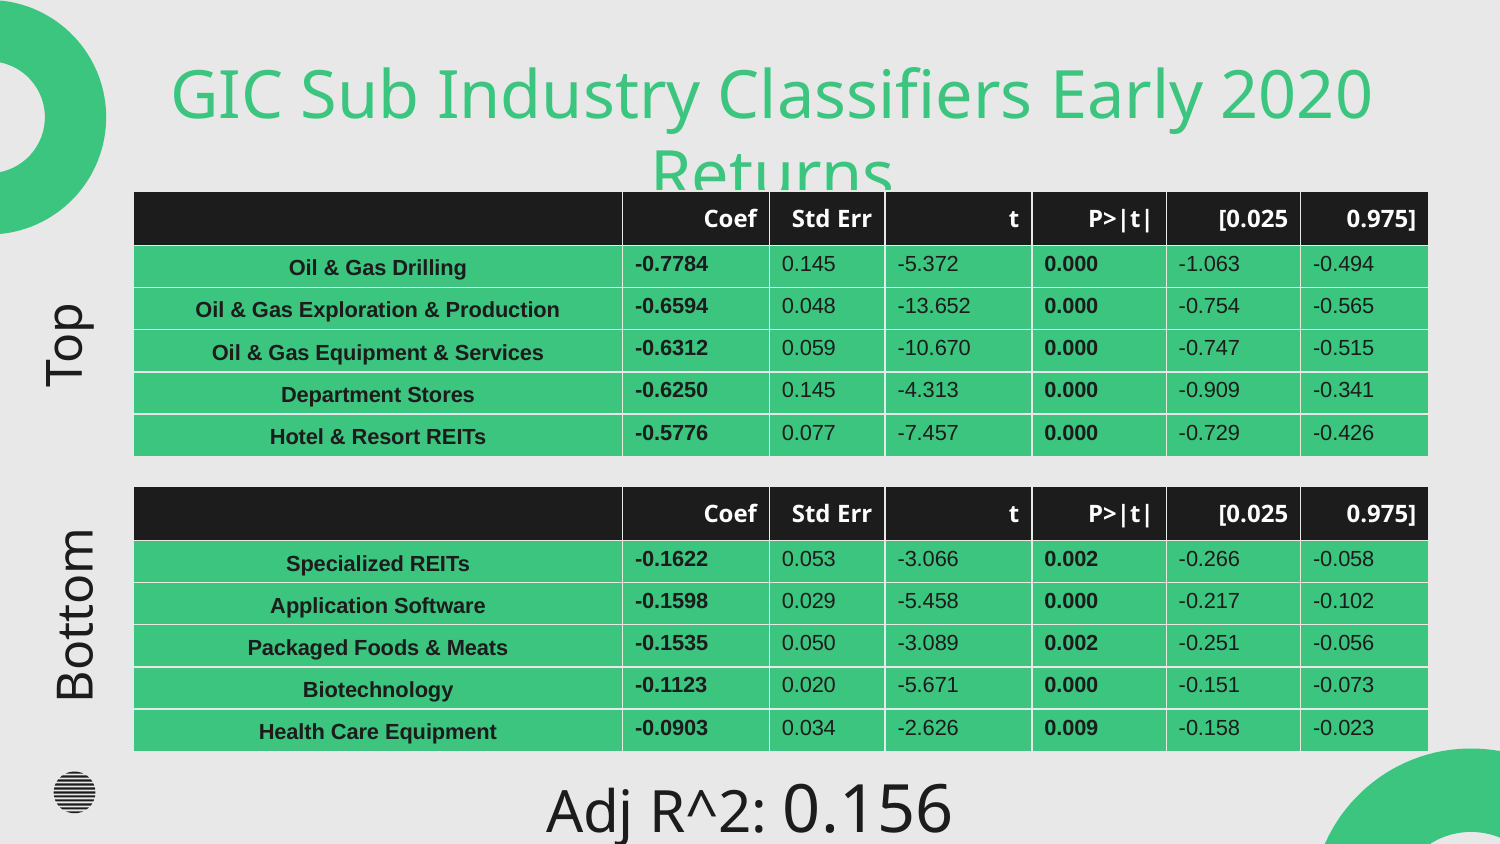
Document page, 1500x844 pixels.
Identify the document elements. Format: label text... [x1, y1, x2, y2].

table_cell 0.000 [1033, 415, 1166, 456]
table_cell -7.457 [886, 415, 1031, 456]
table_cell -0.023 [1301, 710, 1428, 751]
table_cell 0.020 [770, 668, 884, 708]
table_cell 0.002 [1033, 541, 1166, 582]
table_cell -10.670 [886, 330, 1031, 371]
table_cell -0.073 [1301, 668, 1428, 708]
table_cell -3.066 [886, 541, 1031, 582]
table_header 0.975] [1301, 192, 1428, 245]
title Bottom [27, 508, 122, 723]
table_cell -5.671 [886, 668, 1031, 708]
table_cell -0.151 [1167, 668, 1300, 708]
table_cell -0.909 [1167, 373, 1300, 413]
table_header t [886, 192, 1031, 245]
table_cell Specialized REITs [134, 541, 622, 582]
table_cell -0.1622 [623, 541, 769, 582]
table_cell -0.056 [1301, 625, 1428, 666]
table_header 0.975] [1301, 487, 1428, 540]
table_cell -0.102 [1301, 583, 1428, 624]
table_cell -0.747 [1167, 330, 1300, 371]
table_cell Department Stores [134, 373, 622, 413]
table_cell 0.000 [1033, 288, 1166, 329]
table_cell -1.063 [1167, 246, 1300, 287]
table_cell -0.515 [1301, 330, 1428, 371]
table_cell -0.6250 [623, 373, 769, 413]
table_cell 0.000 [1033, 330, 1166, 371]
table_cell 0.145 [770, 373, 884, 413]
table_cell -0.058 [1301, 541, 1428, 582]
table_cell 0.000 [1033, 668, 1166, 708]
table_cell 0.053 [770, 541, 884, 582]
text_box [53, 771, 96, 814]
table_cell -0.1123 [623, 668, 769, 708]
table_cell -0.266 [1167, 541, 1300, 582]
table_cell 0.000 [1033, 246, 1166, 287]
table_cell 0.077 [770, 415, 884, 456]
table_cell 0.000 [1033, 583, 1166, 624]
table_cell -5.458 [886, 583, 1031, 624]
table_cell 0.000 [1033, 373, 1166, 413]
table_header P>|t| [1033, 487, 1166, 540]
table_cell -0.729 [1167, 415, 1300, 456]
table_cell 0.050 [770, 625, 884, 666]
table_header [0.025 [1167, 192, 1300, 245]
table_cell -0.158 [1167, 710, 1300, 751]
table_cell 0.009 [1033, 710, 1166, 751]
table_cell -0.7784 [623, 246, 769, 287]
table_cell -0.1535 [623, 625, 769, 666]
table_cell Health Care Equipment [134, 710, 622, 751]
table_cell Packaged Foods & Meats [134, 625, 622, 666]
table_cell Biotechnology [134, 668, 622, 708]
table_cell -13.652 [886, 288, 1031, 329]
table_cell Oil & Gas Drilling [134, 246, 622, 287]
table_cell -0.6594 [623, 288, 769, 329]
title GIC Sub Industry Classifiers Early 2020 Returns [110, 36, 1435, 131]
table_header [134, 192, 622, 245]
table_header [134, 487, 622, 540]
table_cell 0.029 [770, 583, 884, 624]
table_header t [886, 487, 1031, 540]
table_cell -3.089 [886, 625, 1031, 666]
table_cell 0.002 [1033, 625, 1166, 666]
table_cell Hotel & Resort REITs [134, 415, 622, 456]
table_cell Application Software [134, 583, 622, 624]
table_header Std Err [770, 487, 884, 540]
table_cell -0.251 [1167, 625, 1300, 666]
table_cell -0.6312 [623, 330, 769, 371]
table_header Coef [623, 487, 769, 540]
table_header P>|t| [1033, 192, 1166, 245]
table_cell Oil & Gas Equipment & Services [134, 330, 622, 371]
table_cell -2.626 [886, 710, 1031, 751]
table_cell -0.1598 [623, 583, 769, 624]
table_cell -4.313 [886, 373, 1031, 413]
table_cell -0.5776 [623, 415, 769, 456]
table_cell Oil & Gas Exploration & Production [134, 288, 622, 329]
table_cell -0.565 [1301, 288, 1428, 329]
table_cell -0.0903 [623, 710, 769, 751]
table_cell -0.754 [1167, 288, 1300, 329]
title Top [16, 238, 111, 453]
table_header Std Err [770, 192, 884, 245]
table_cell -5.372 [886, 246, 1031, 287]
table_cell -0.494 [1301, 246, 1428, 287]
table_cell 0.059 [770, 330, 884, 371]
table_cell 0.145 [770, 246, 884, 287]
table_cell 0.048 [770, 288, 884, 329]
table_cell 0.034 [770, 710, 884, 751]
table_header Coef [623, 192, 769, 245]
table_header [0.025 [1167, 487, 1300, 540]
table_cell -0.217 [1167, 583, 1300, 624]
title Adj R^2: 0.156 [418, 751, 1082, 844]
table_cell -0.426 [1301, 415, 1428, 456]
table_cell -0.341 [1301, 373, 1428, 413]
